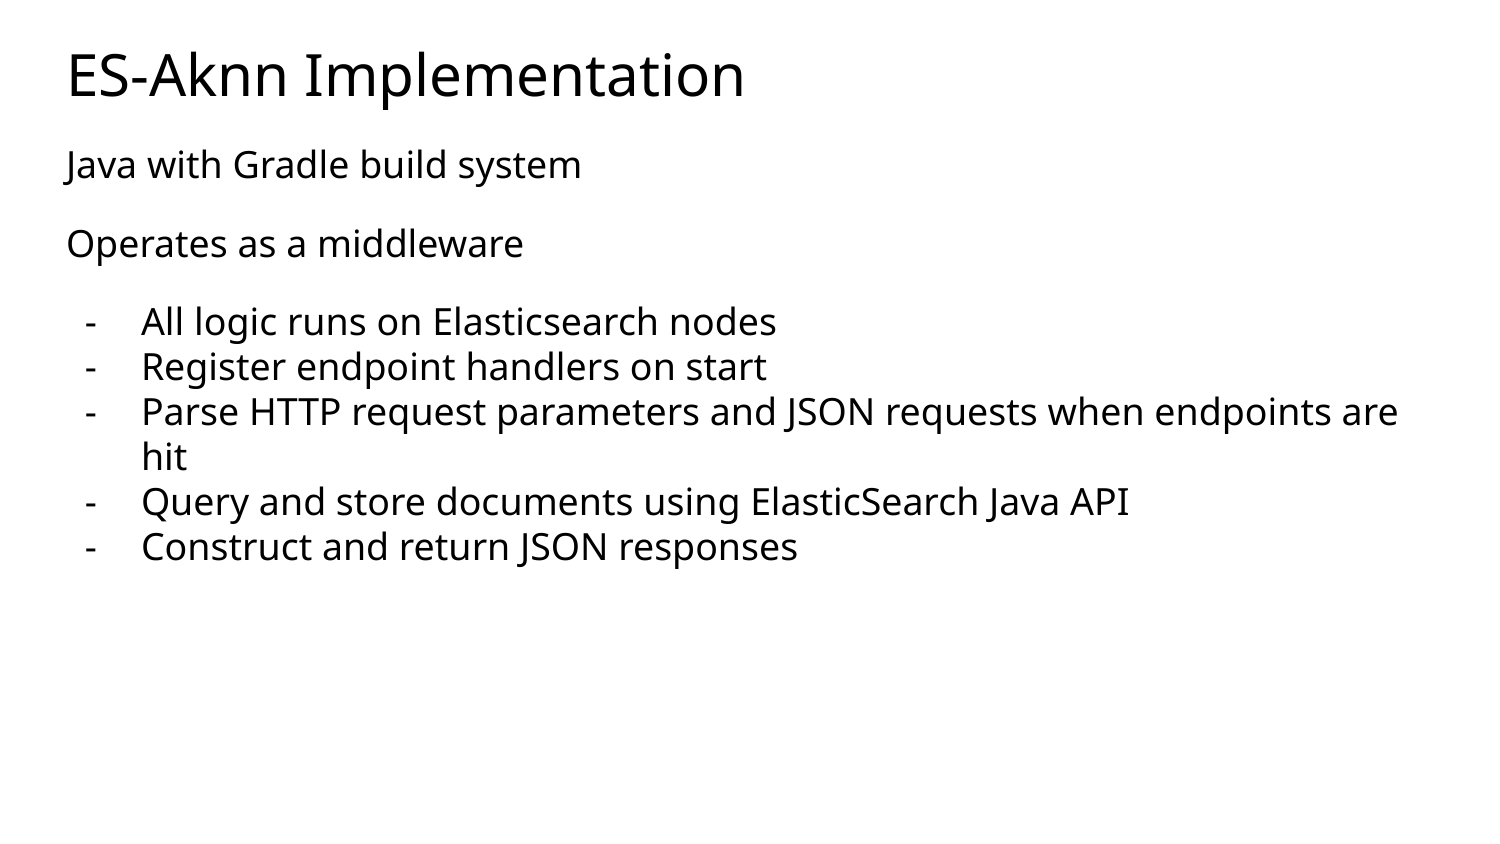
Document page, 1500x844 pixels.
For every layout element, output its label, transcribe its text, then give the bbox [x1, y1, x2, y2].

list Java with Gradle build system Operates as a middleware All logic runs on Elasticsearch nodes Register endpoint handlers on start Parse HTTP request parameters and JSON requests when endpoints are hit Query and store documents using ElasticSearch Java API Construct and return JSON responses [51, 126, 1449, 687]
title ES-Aknn Implementation [51, 23, 1449, 117]
